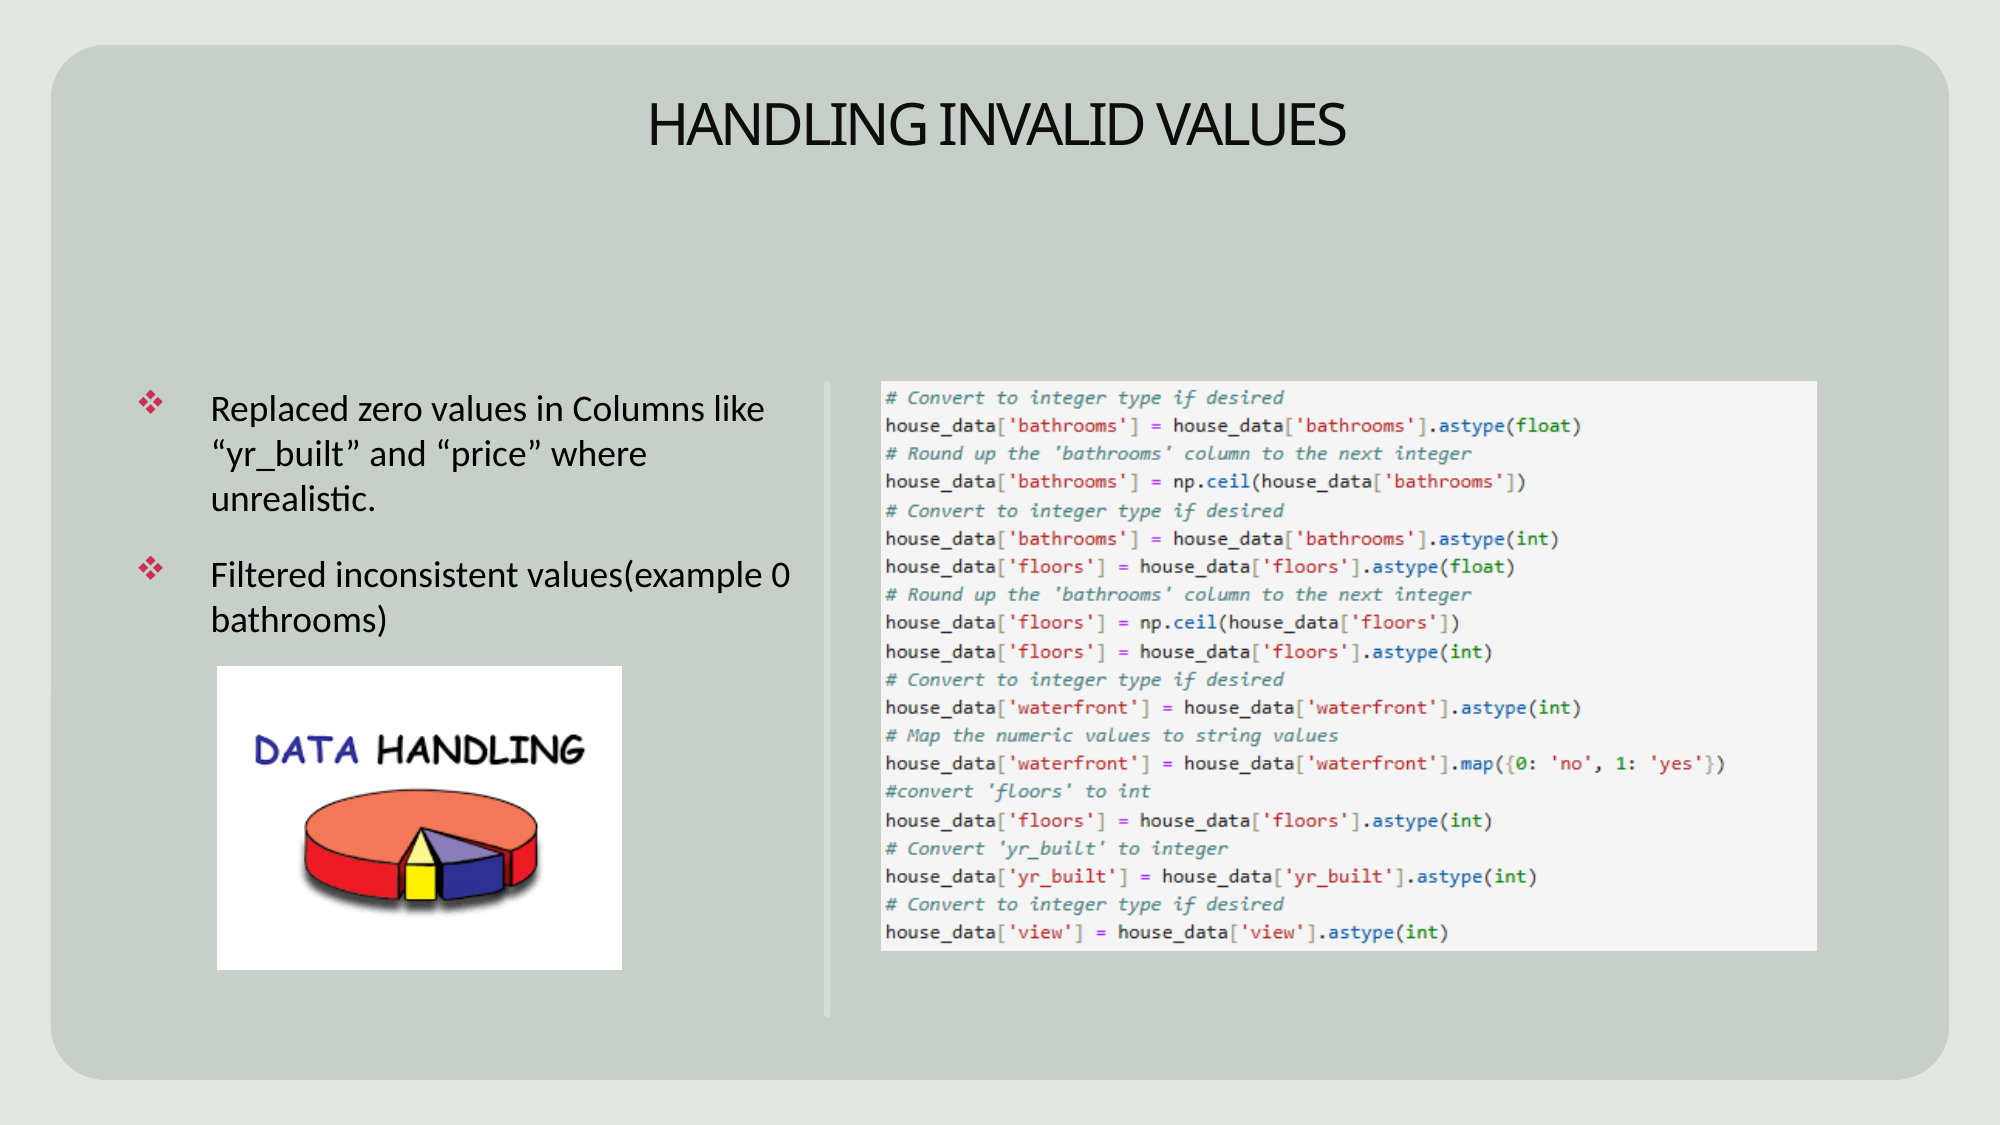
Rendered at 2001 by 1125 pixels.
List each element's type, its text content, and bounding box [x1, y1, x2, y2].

picture [217, 666, 623, 970]
title HANDLING INVALID VALUES [120, 86, 1875, 236]
list Replaced zero values in Columns like “yr_built” and “price” where unrealistic. Filtered inconsistent values(example 0 bathrooms) [135, 383, 809, 1014]
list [881, 381, 1817, 951]
